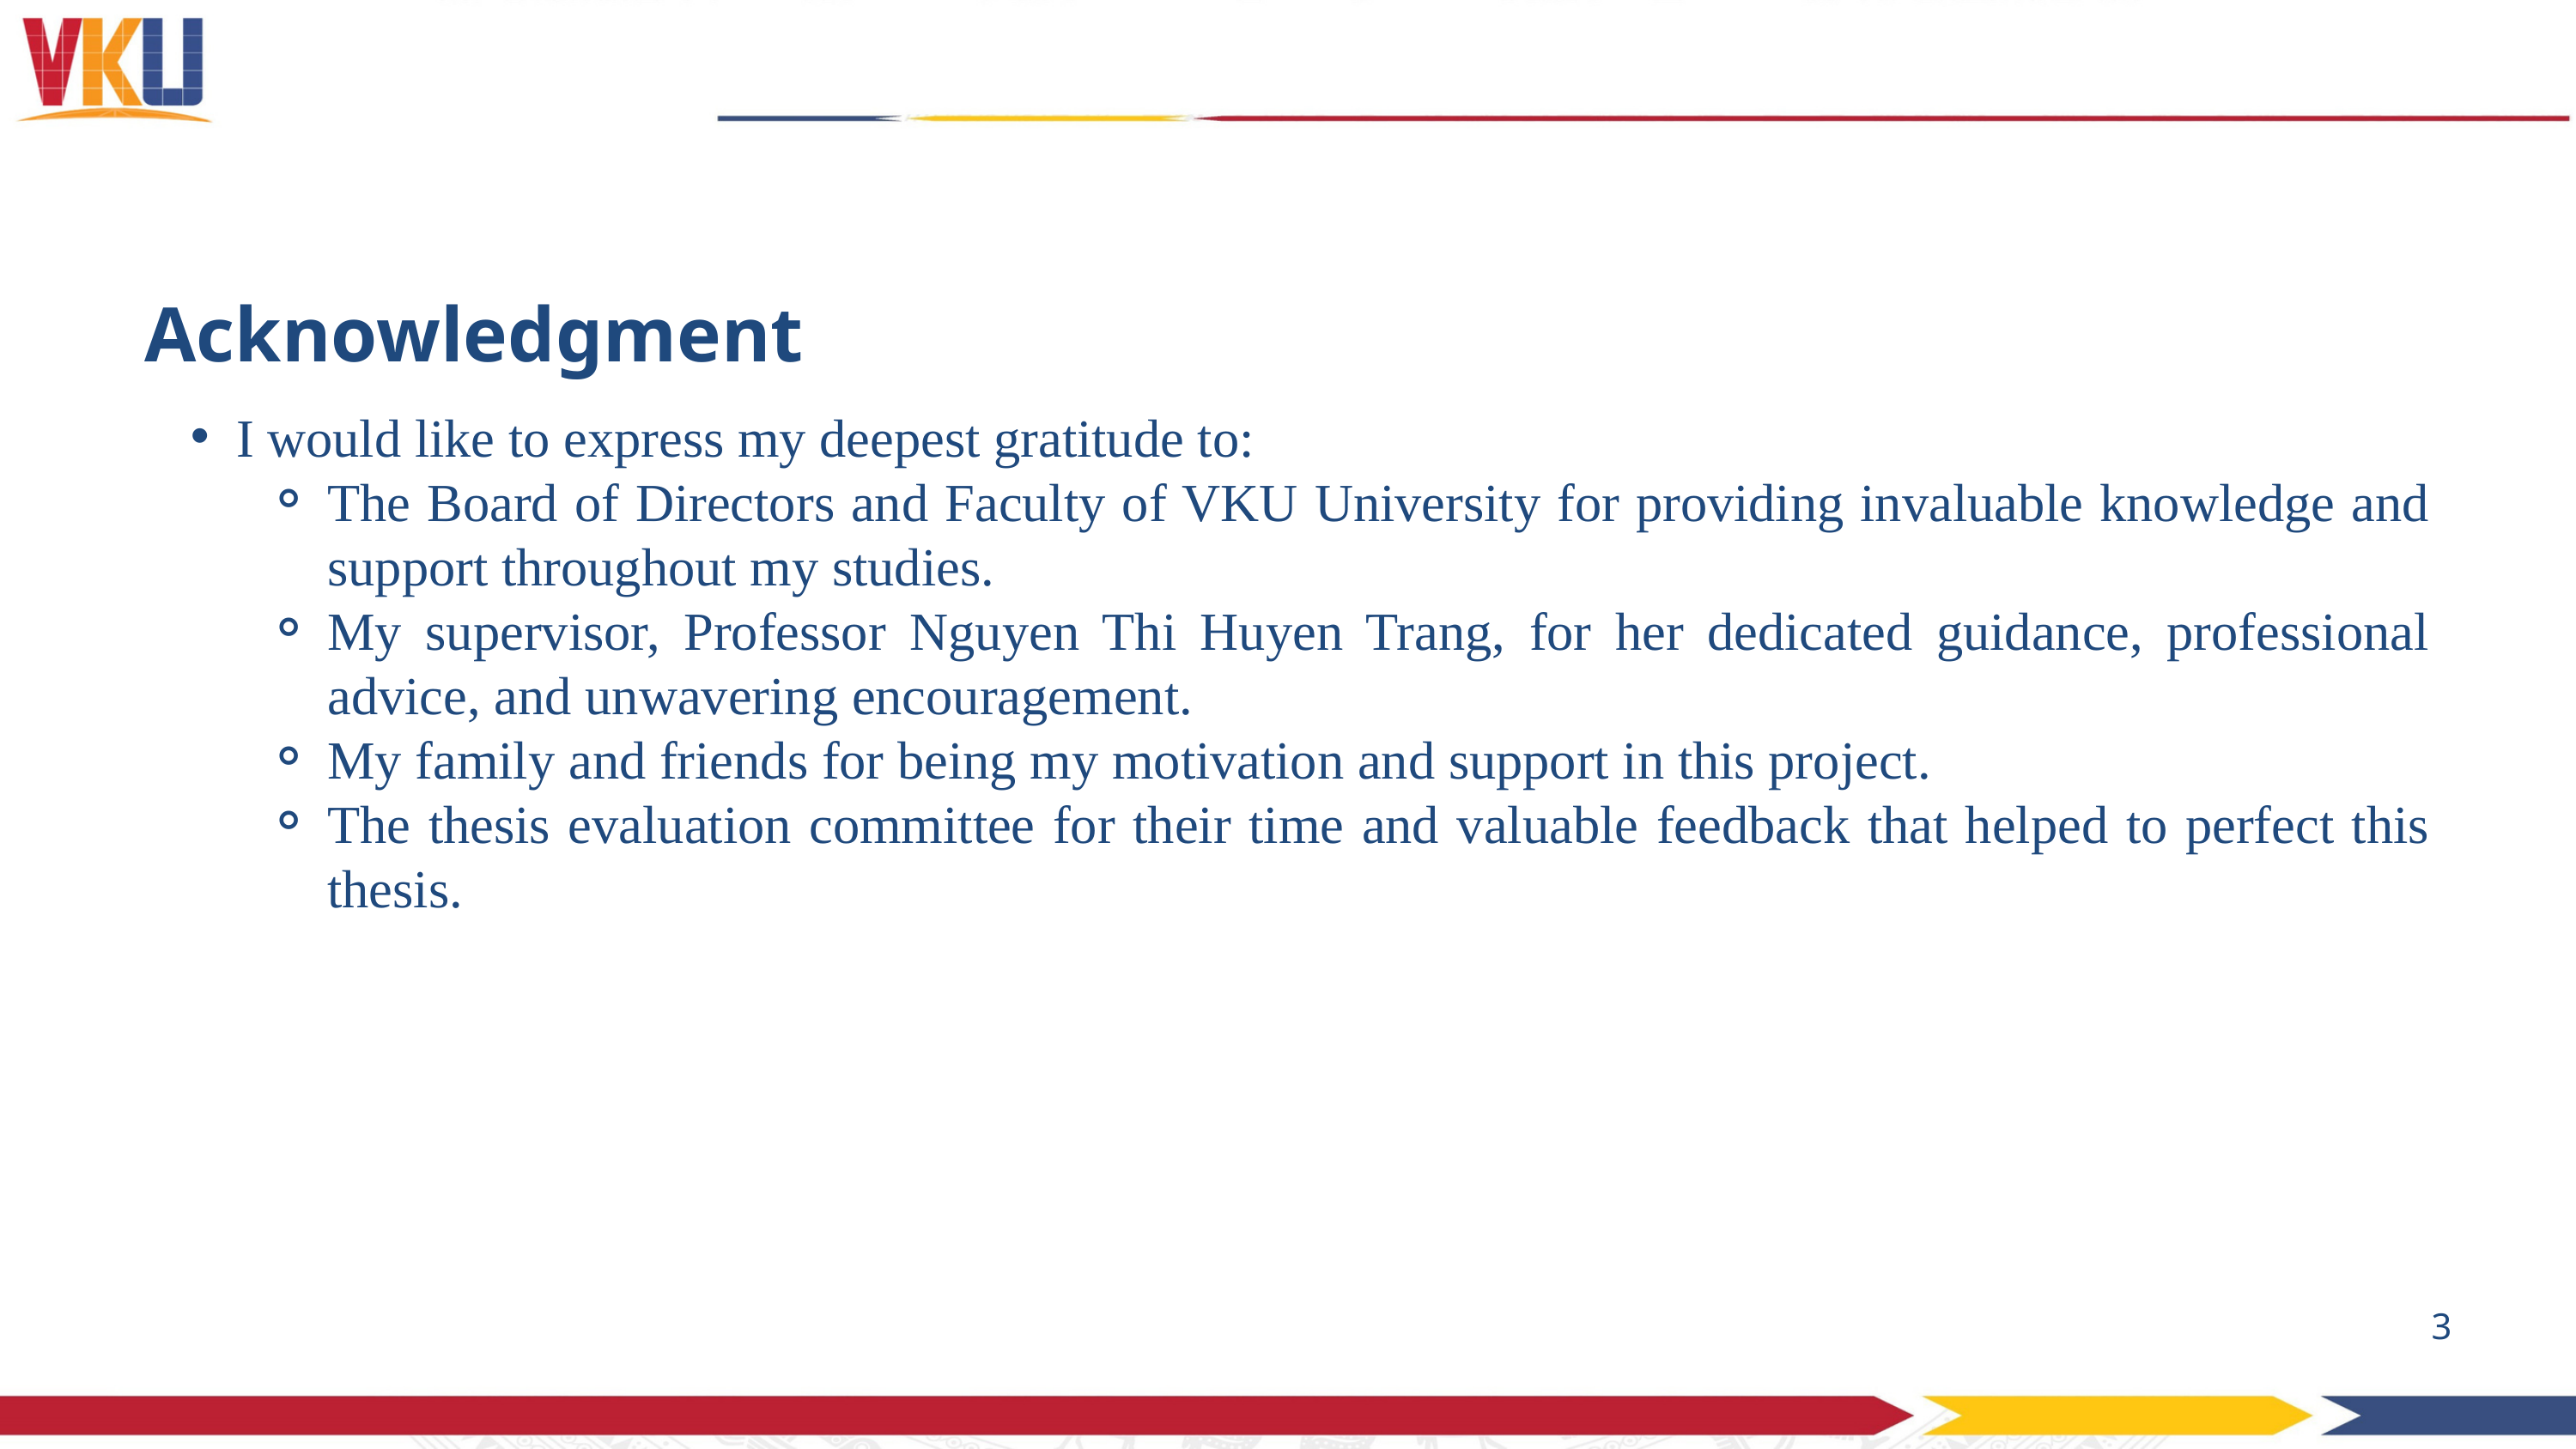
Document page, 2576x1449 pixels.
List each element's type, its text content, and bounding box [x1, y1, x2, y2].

text_box [0, 0, 2576, 1449]
text_box 3 [2431, 1296, 2452, 1348]
text_box Acknowledgment [144, 286, 994, 377]
text_box I would like to express my deepest gratitude to: The Board of Directors and Faculty of VKU University for providing invaluable knowledge and support throughout my studies. My supervisor, Professor Nguyen Thi Huyen Trang, for her dedicated guidance, professional advice, and unwavering encouragement. My family and friends for being my motivation and support in this project. The thesis evaluation committee for their time and valuable feedback that helped to perfect this thesis. [144, 403, 2432, 919]
